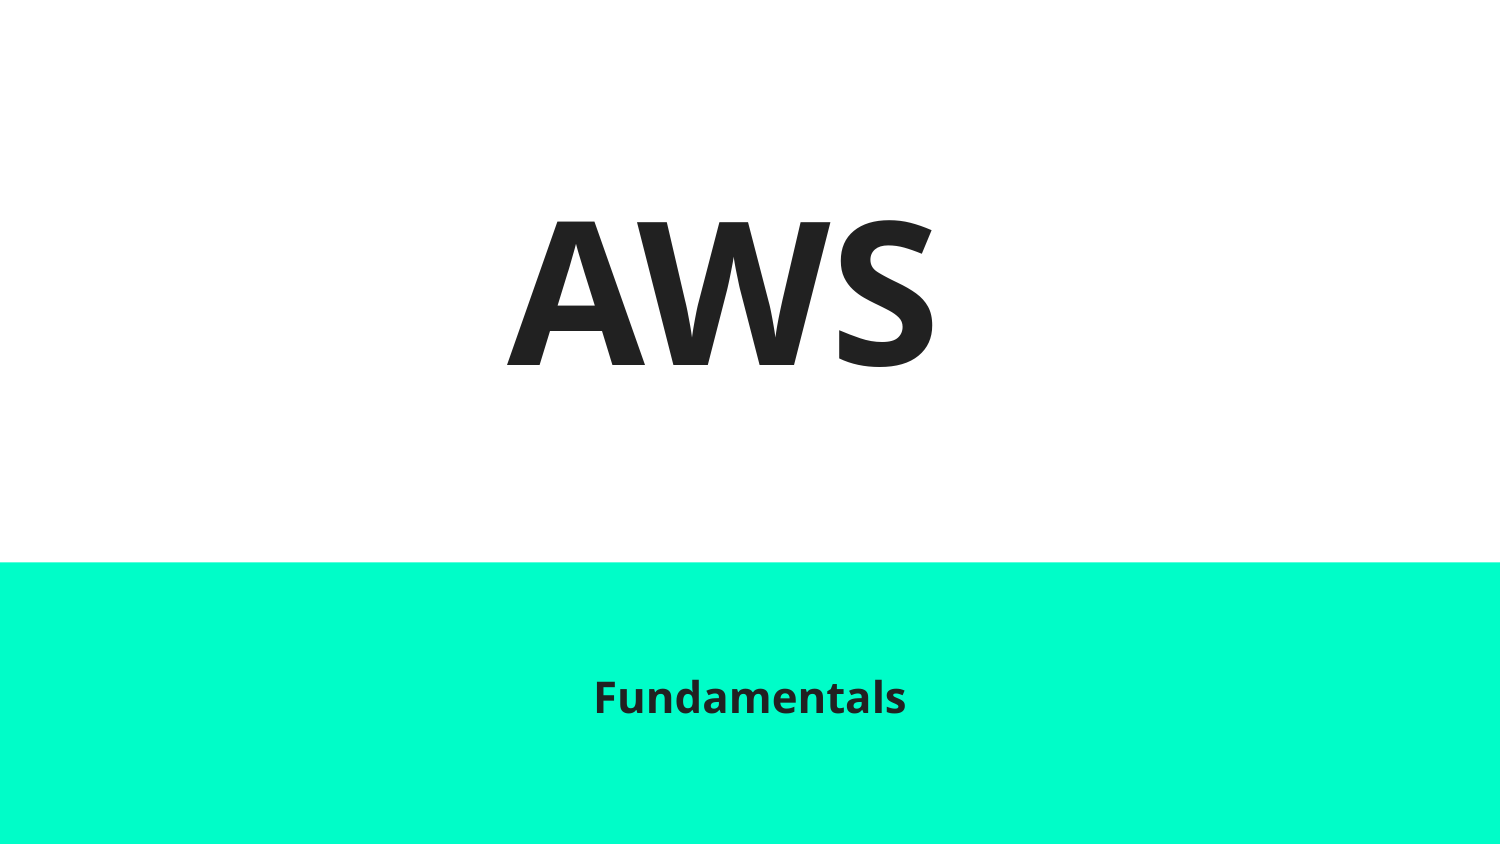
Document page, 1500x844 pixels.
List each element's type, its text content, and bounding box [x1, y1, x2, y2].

title AWS [51, 64, 1449, 506]
subtitle Fundamentals [51, 638, 1449, 755]
